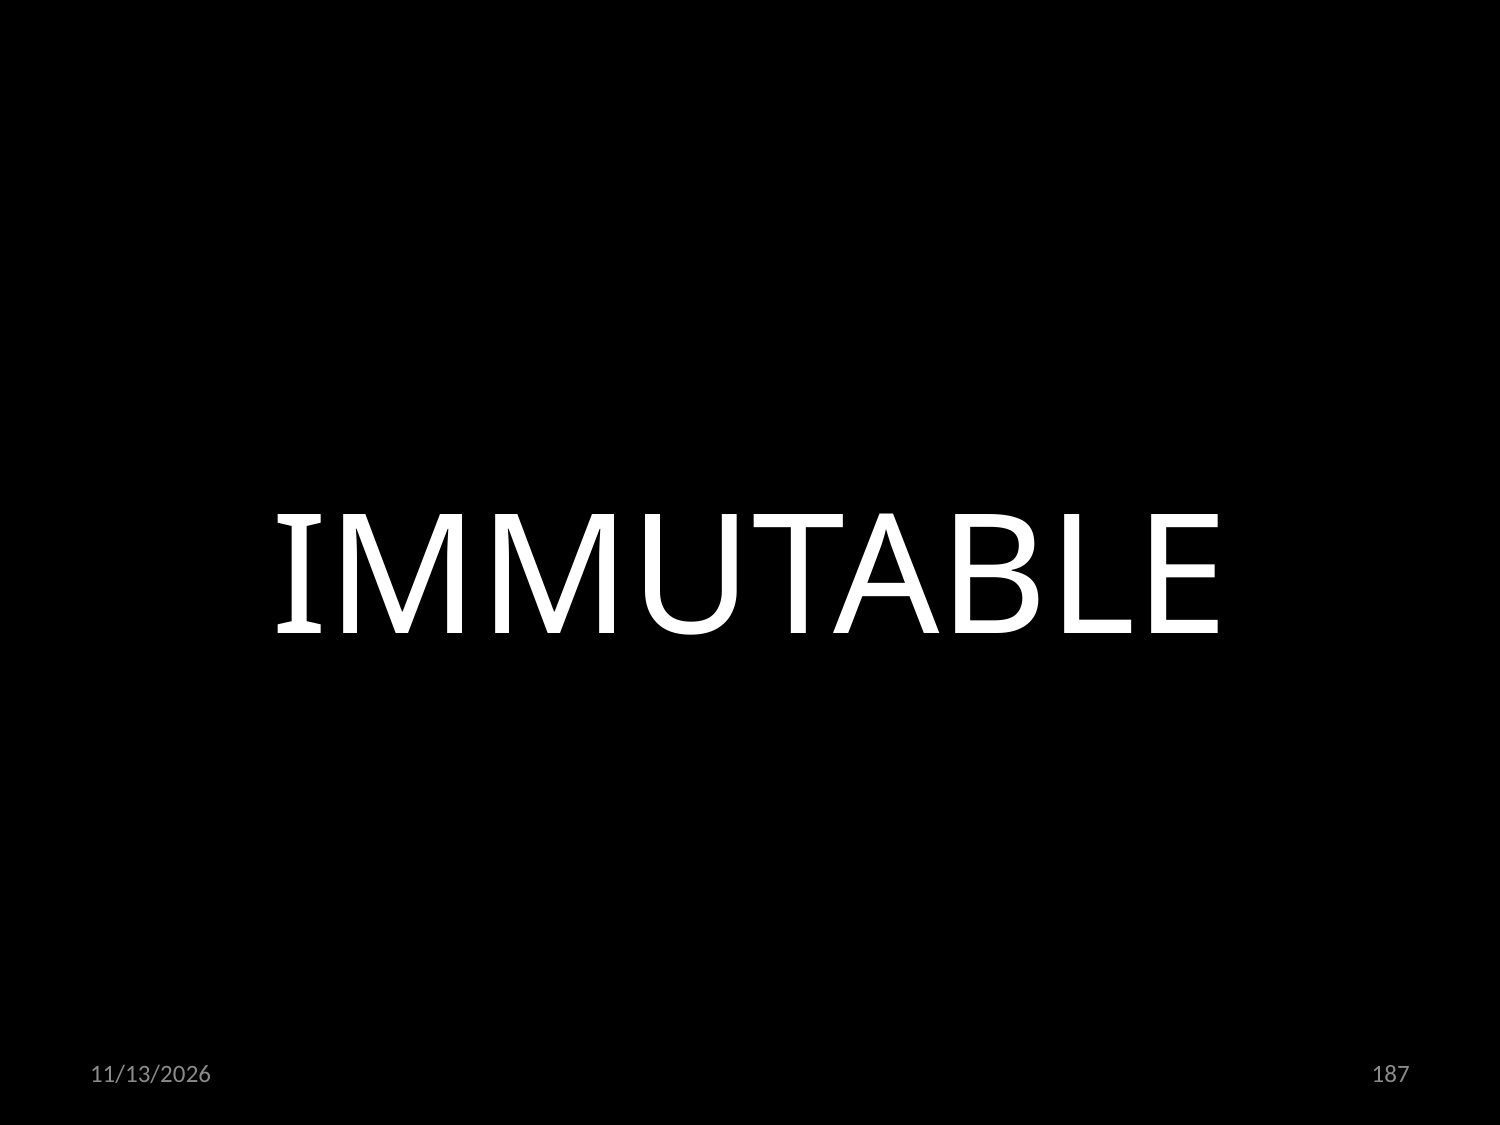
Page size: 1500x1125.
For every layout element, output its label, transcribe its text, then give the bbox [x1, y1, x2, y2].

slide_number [75, 1042, 425, 1103]
text_box IMMUTABLE [0, 459, 1500, 561]
slide_number 187 [1074, 1042, 1425, 1103]
